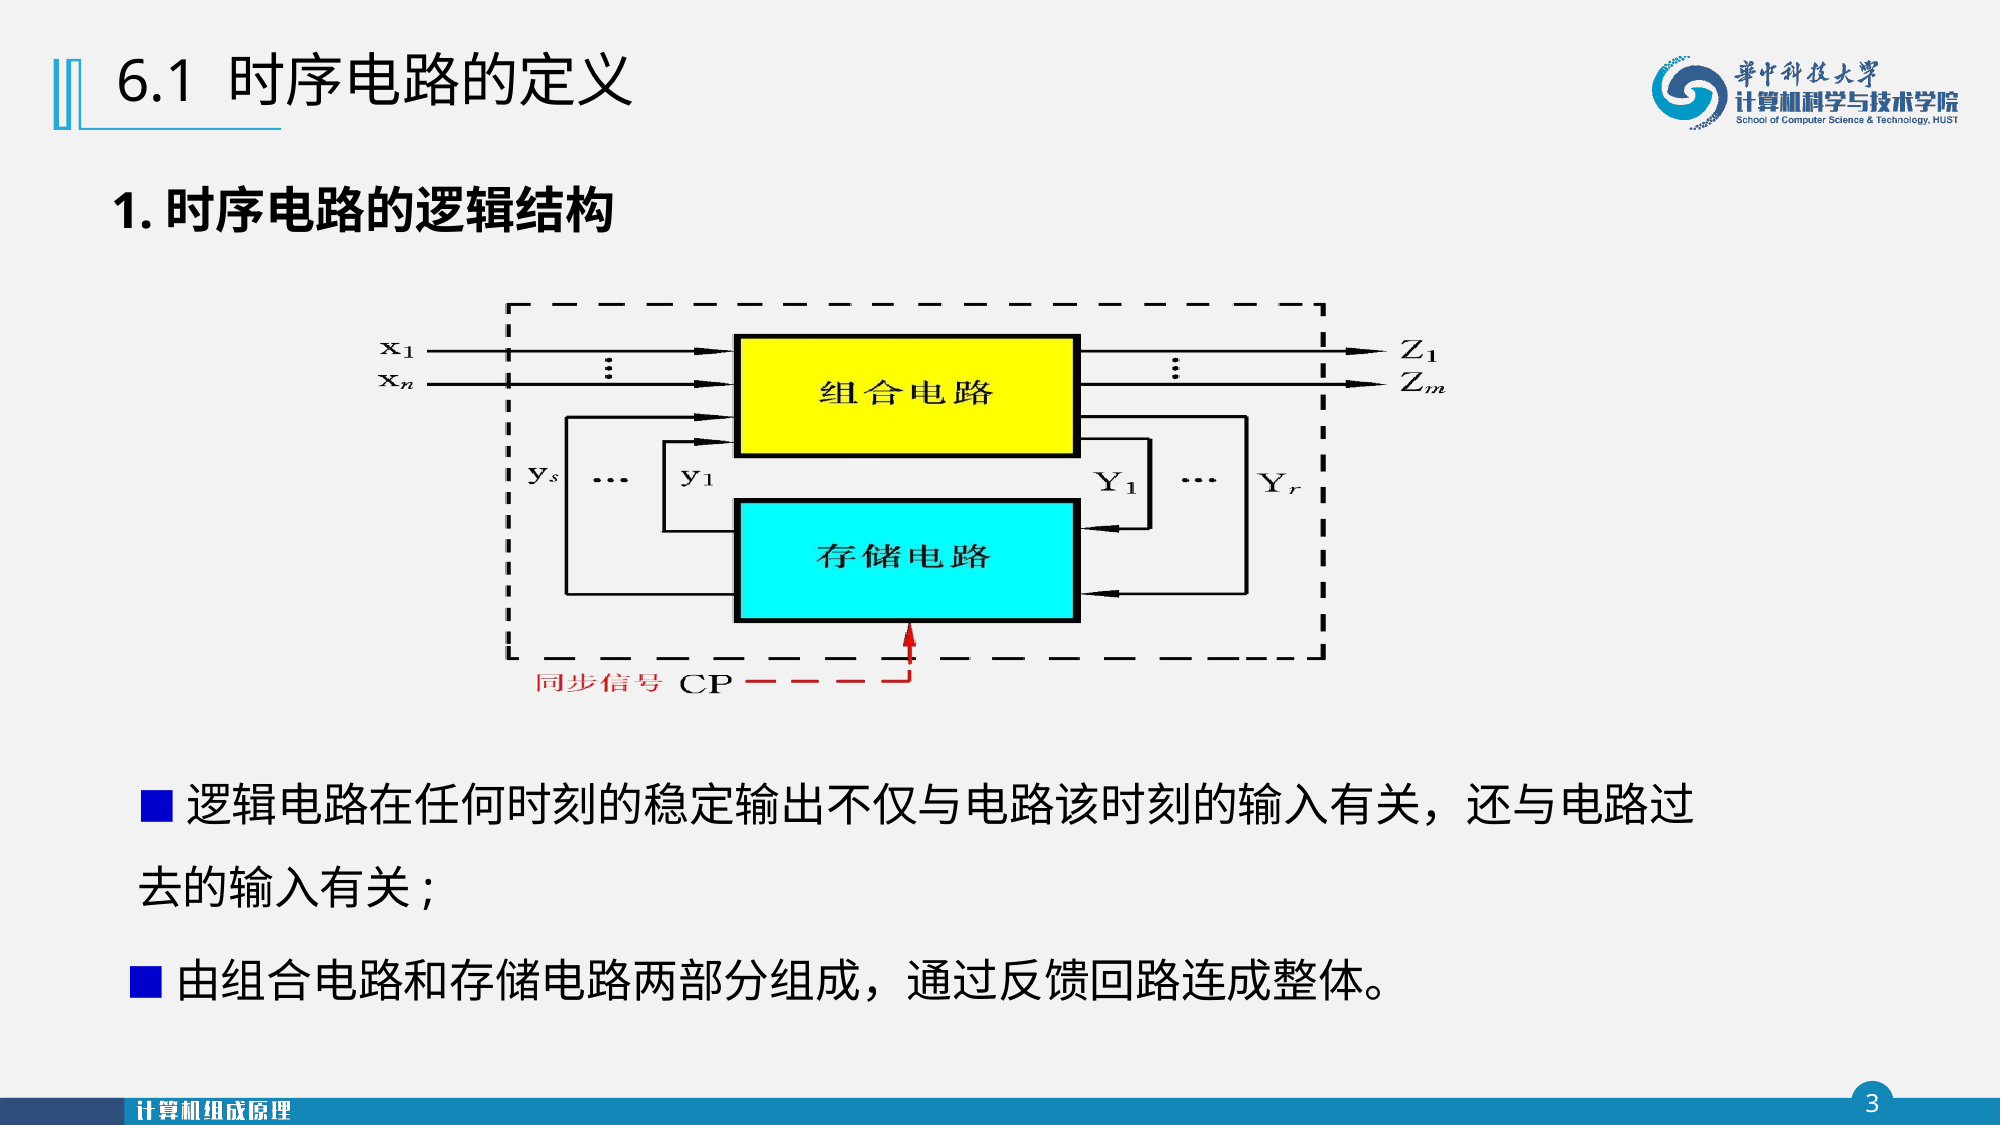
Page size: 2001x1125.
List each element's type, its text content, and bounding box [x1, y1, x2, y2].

picture [351, 296, 1461, 700]
picture [1652, 56, 1958, 130]
text_box 6.1 时序电路的定义 [101, 31, 1306, 134]
text_box 1.时序电路的逻辑结构 [96, 164, 655, 246]
picture [1652, 56, 1678, 81]
text_box ■由组合电路和存储电路两部分组成，通过反馈回路连成整体。 [100, 925, 1528, 1015]
text_box ■逻辑电路在任何时刻的稳定输出不仅与电路该时刻的输入有关，还与电路过去的输入有关; [122, 740, 1756, 921]
